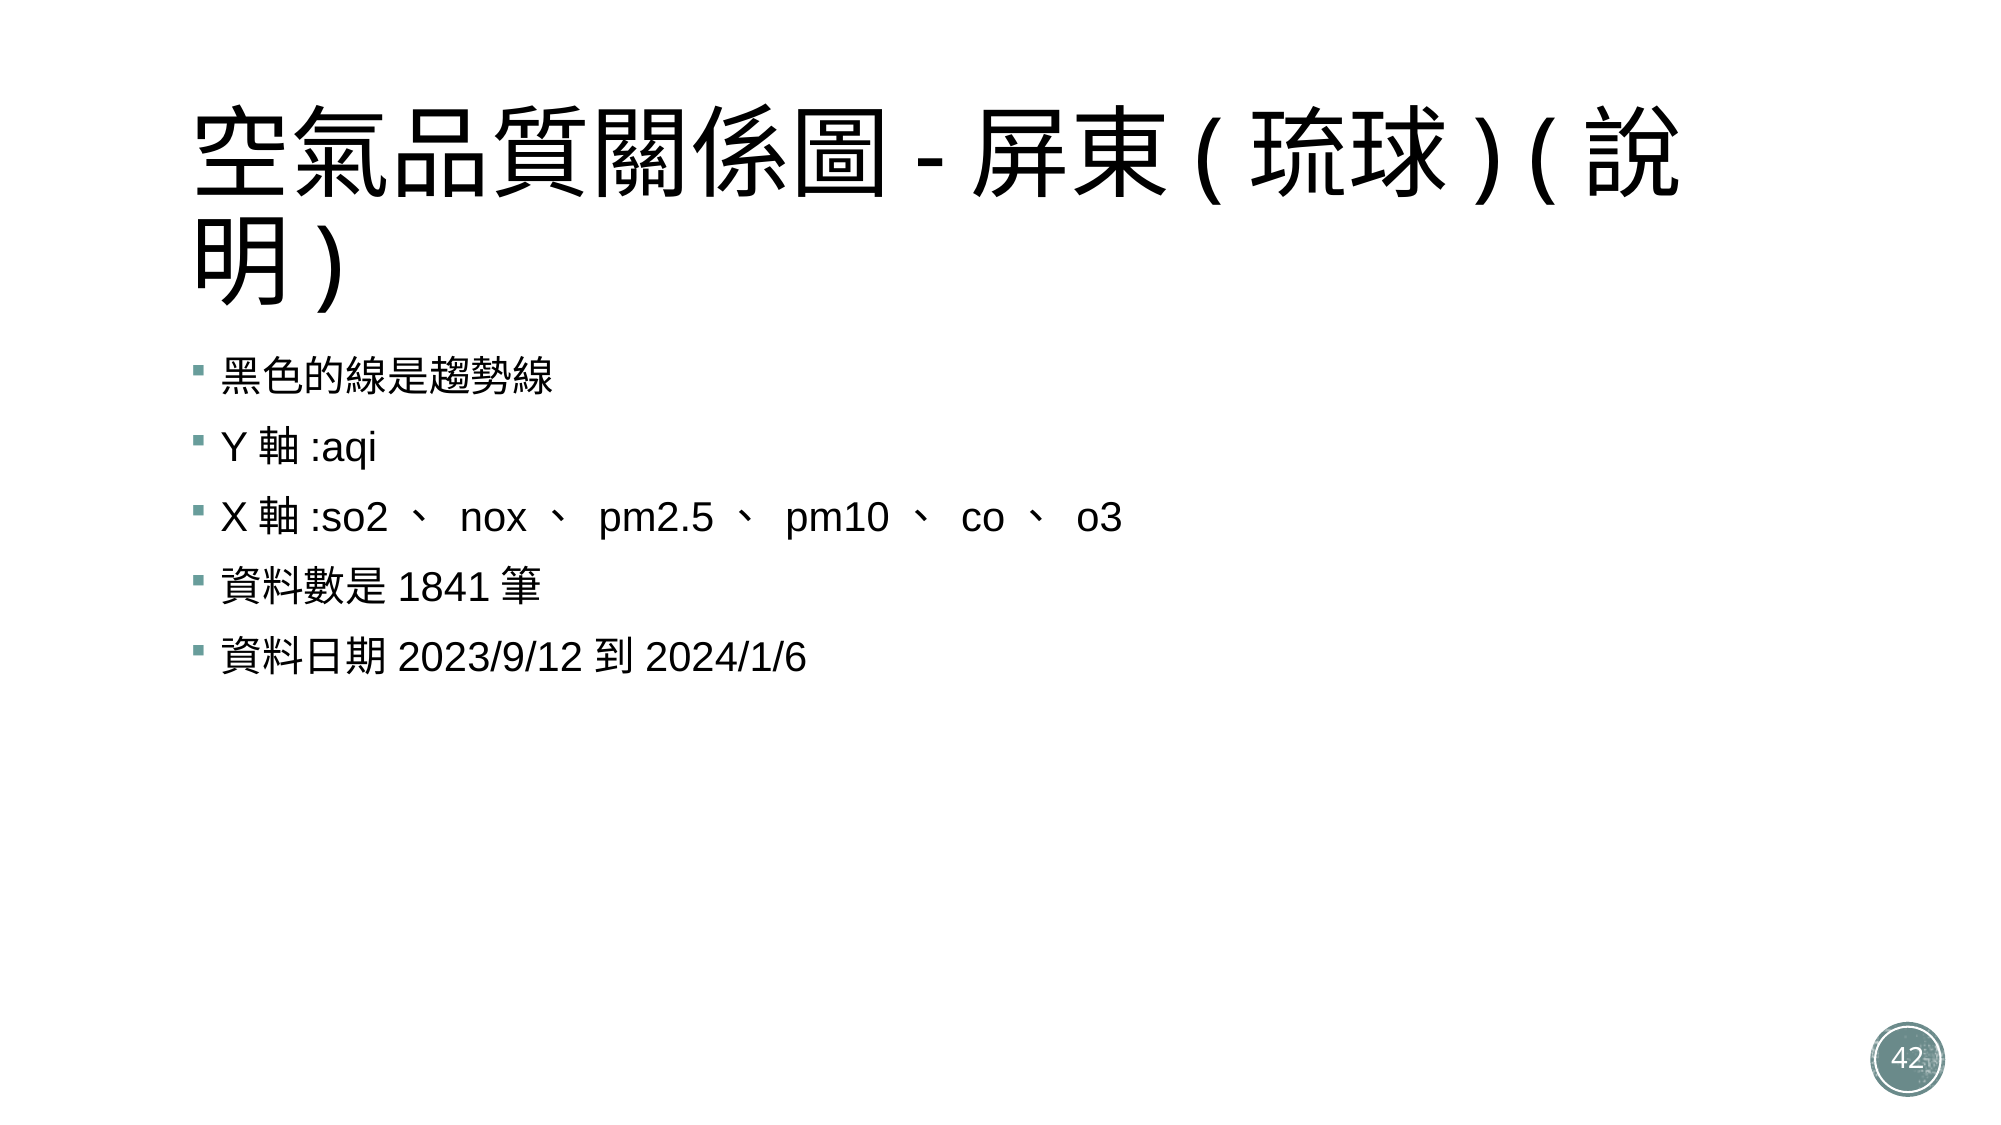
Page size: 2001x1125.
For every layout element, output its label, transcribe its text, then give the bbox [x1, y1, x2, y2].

title 空氣品質關係圖-屏東(琉球) (說明) [175, 79, 1826, 344]
list 黑色的線是趨勢線 Y軸:aqi X軸:so2、 nox、 pm2.5、 pm10、 co、 o3 資料數是1841筆 資料日期2023/9/12到2024/1/6 [175, 348, 1826, 1013]
slide_number 42 [1855, 1028, 1961, 1089]
